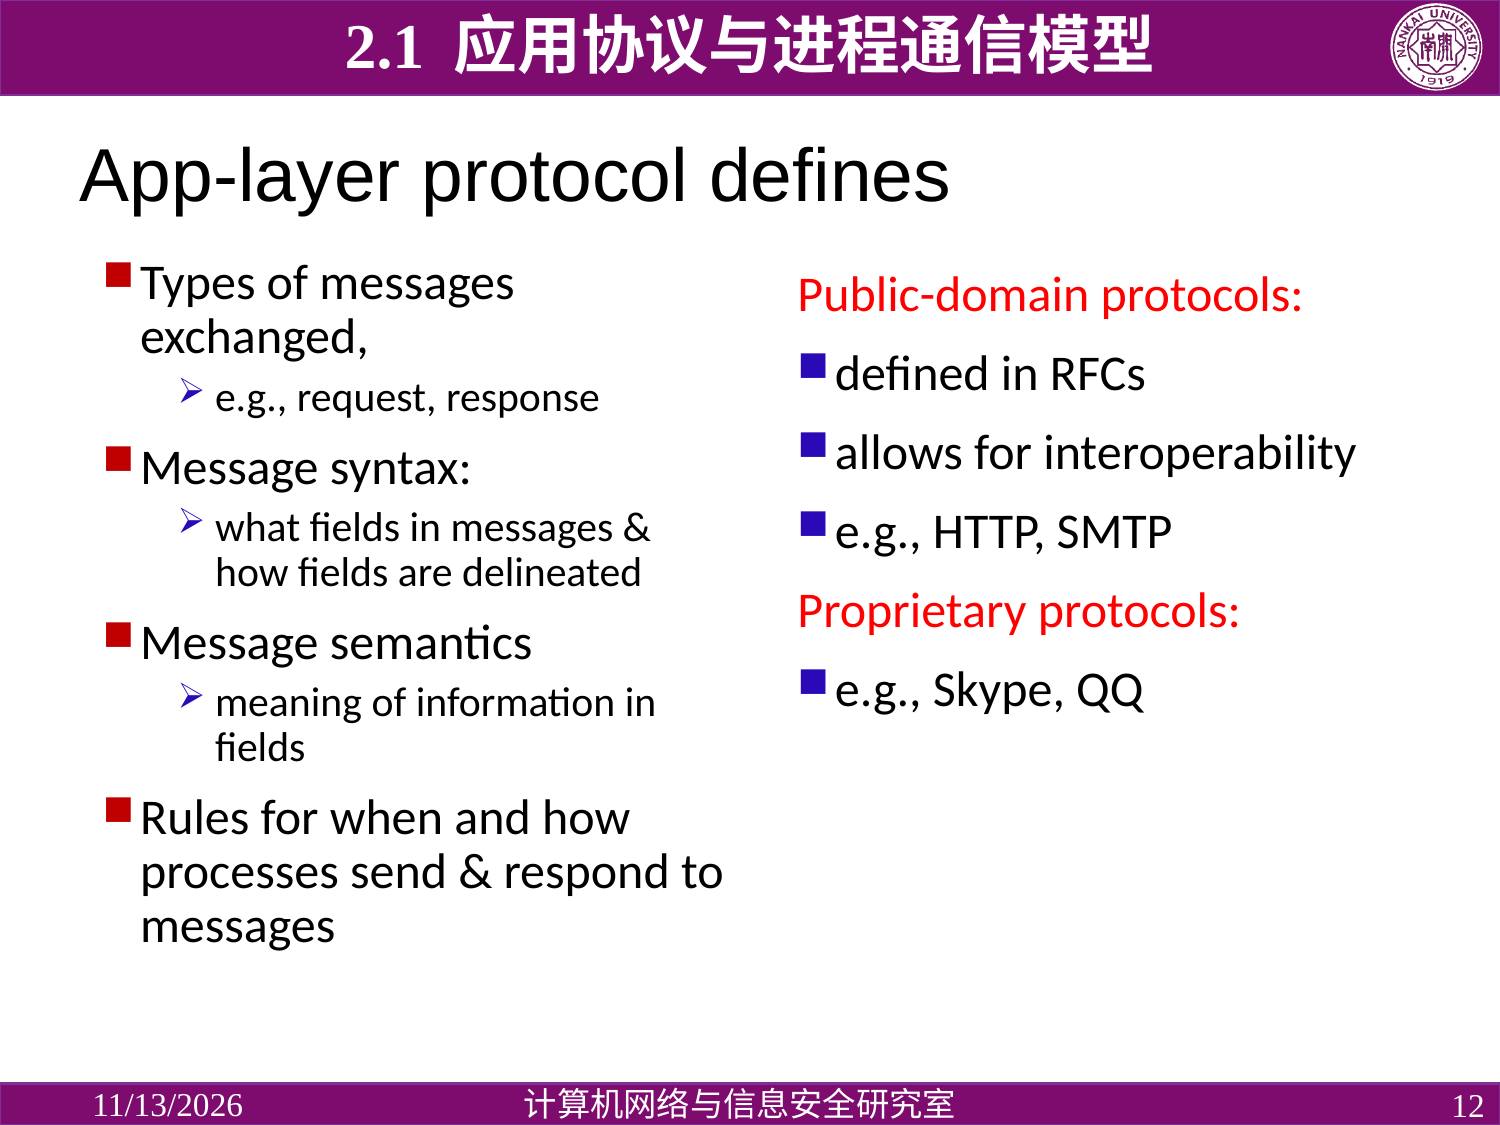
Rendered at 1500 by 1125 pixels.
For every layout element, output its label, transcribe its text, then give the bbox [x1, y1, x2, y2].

list Public-domain protocols: defined in RFCs allows for interoperability e.g., HTTP, SMTP Proprietary protocols: e.g., Skype, QQ [782, 260, 1408, 1024]
title App-layer protocol defines [64, 99, 1447, 256]
picture [1391, 4, 1482, 90]
text_box 2.1 应用协议与进程通信模型 [108, 5, 1391, 90]
list Types of messages exchanged, e.g., request, response Message syntax: what fields in messages & how fields are delineated Message semantics meaning of information in fields Rules for when and how processes send & respond to messages [87, 249, 740, 1025]
